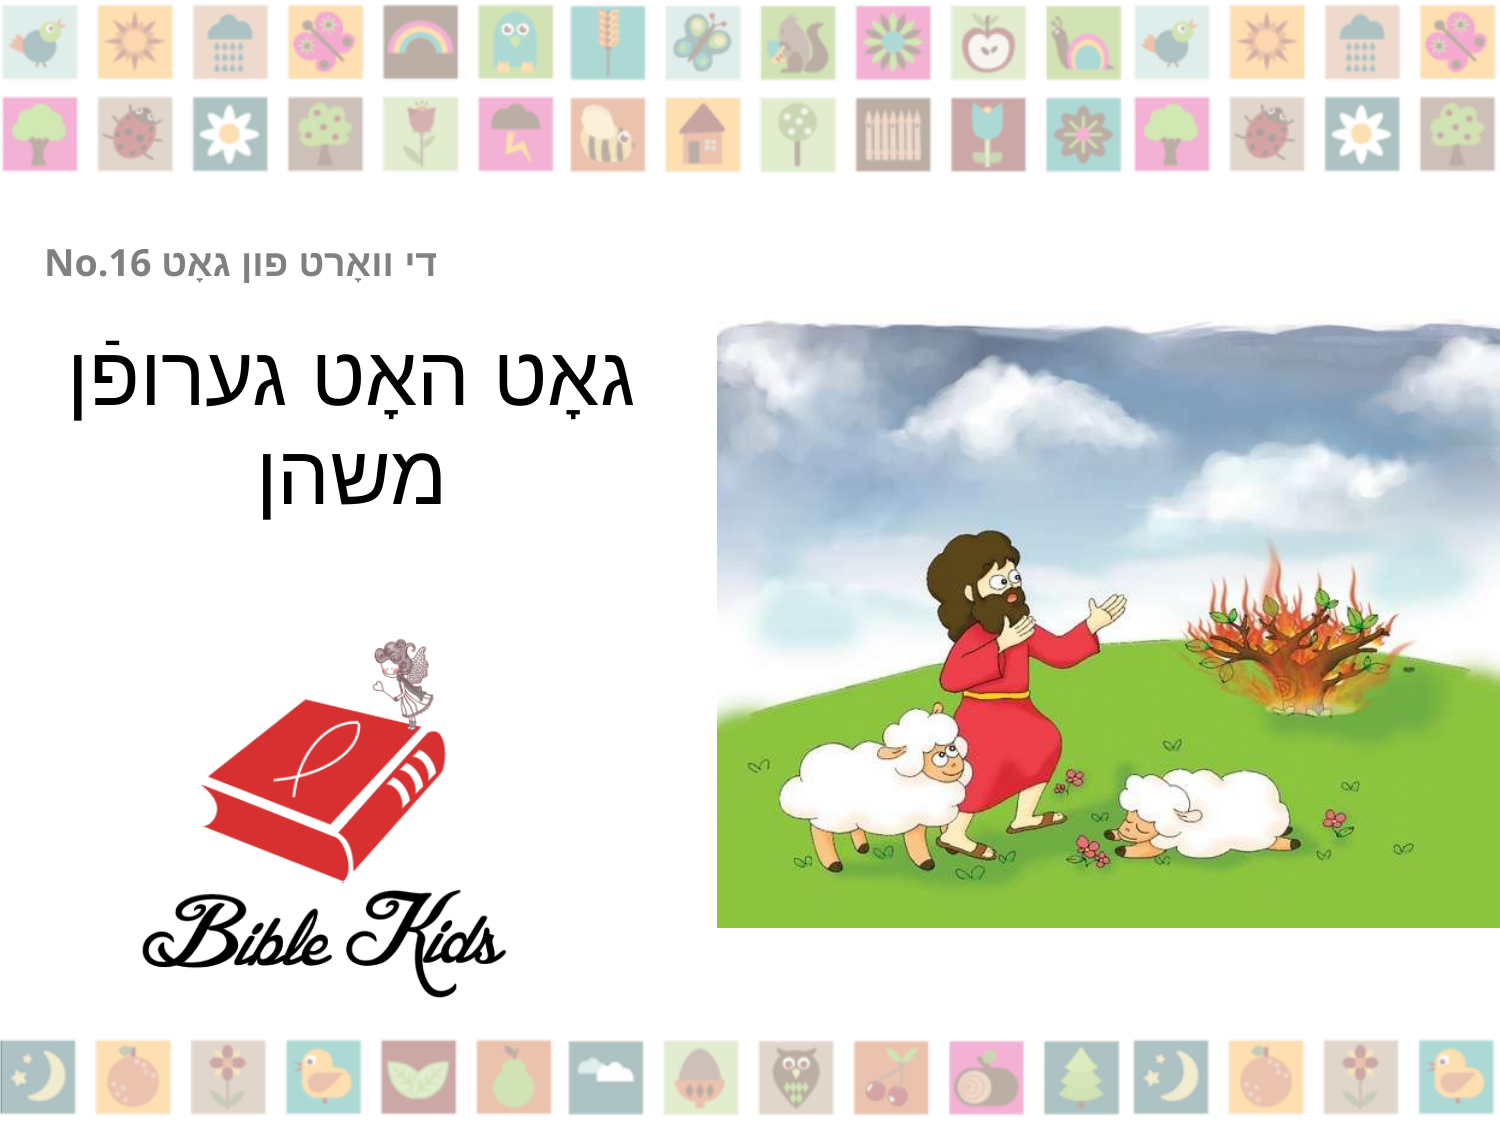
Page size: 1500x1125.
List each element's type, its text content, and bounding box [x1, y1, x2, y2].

text_box No.16 די וואָרט פון גאָט [29, 231, 543, 292]
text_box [0, 1028, 1500, 1118]
text_box גאָט האָט גערופֿן משהן [29, 314, 675, 530]
picture [117, 600, 544, 1027]
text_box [0, 3, 1500, 181]
picture [717, 292, 1500, 928]
